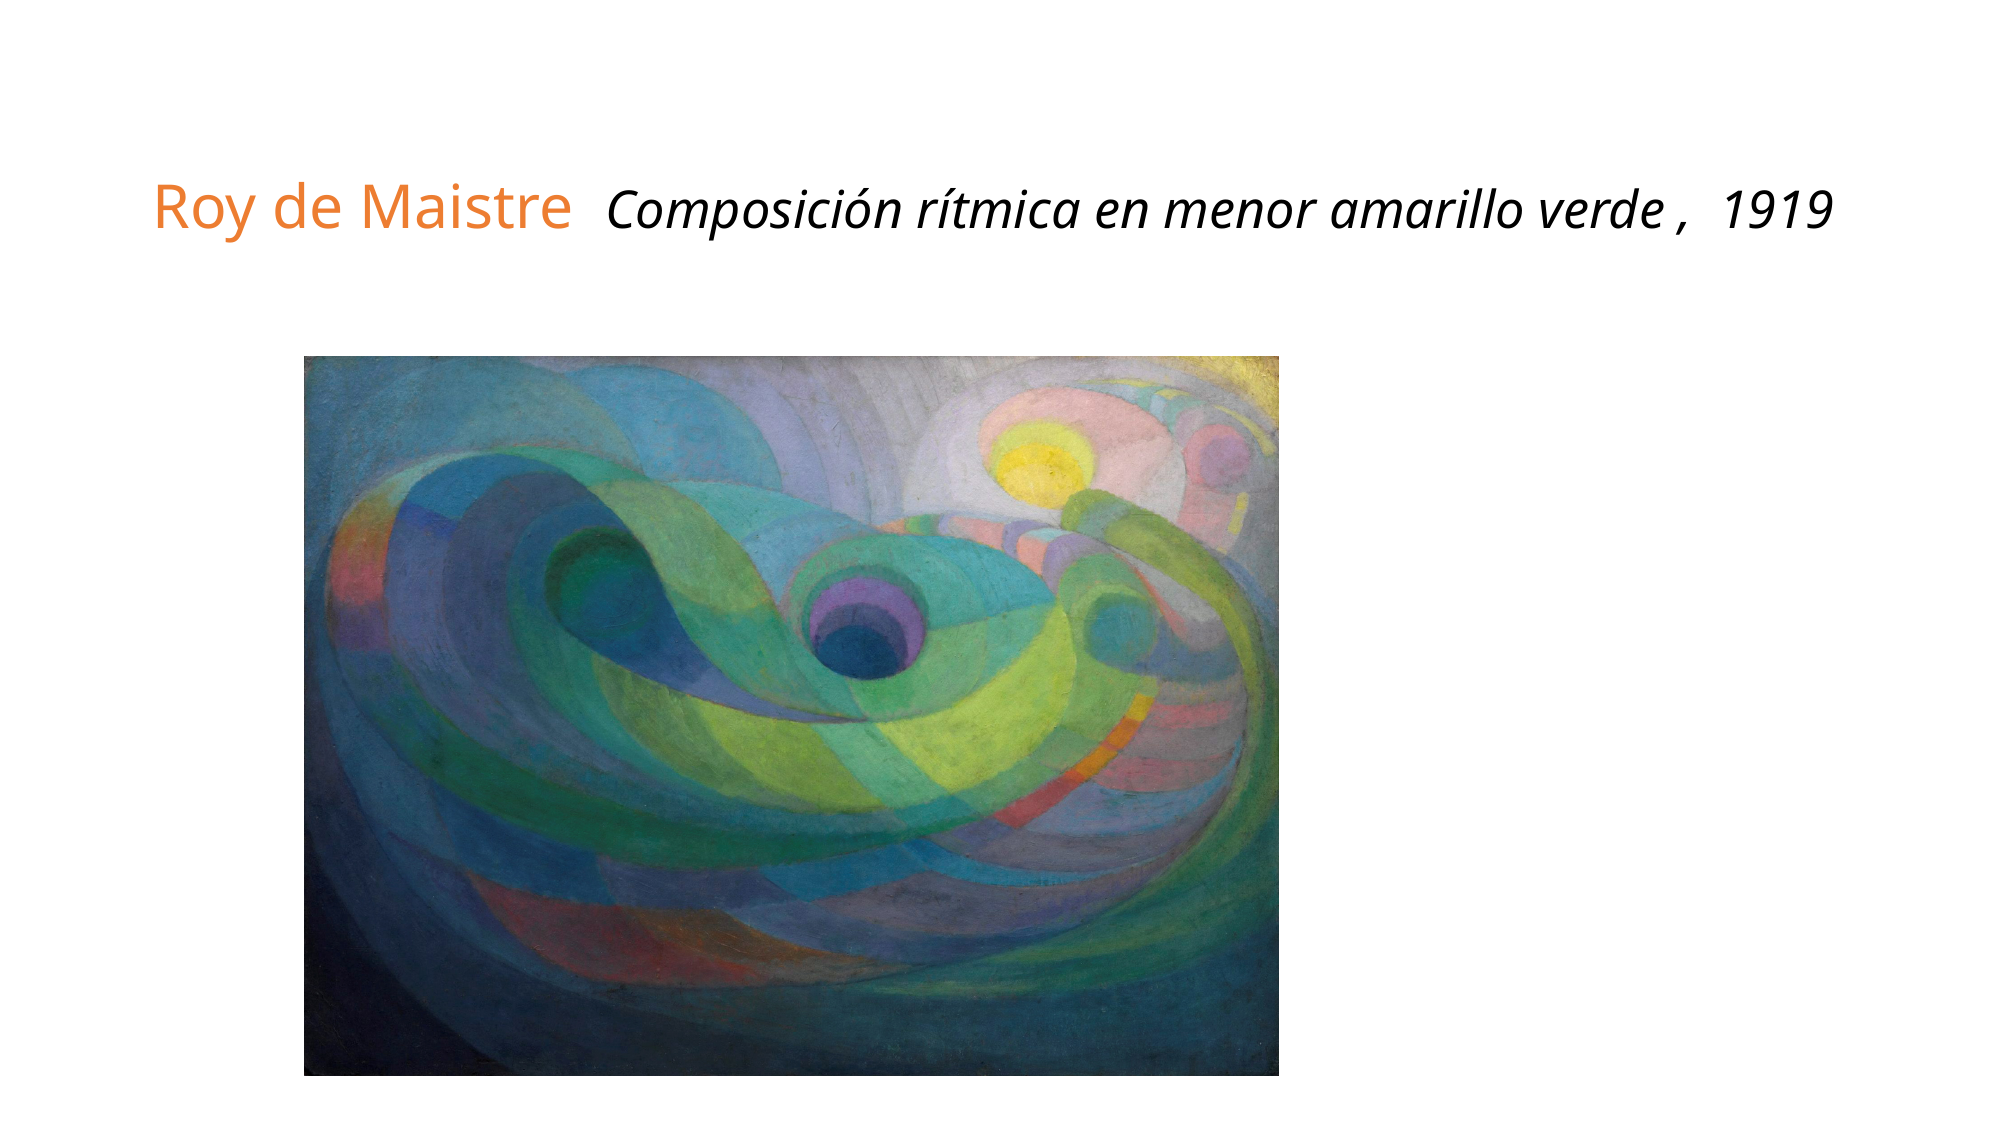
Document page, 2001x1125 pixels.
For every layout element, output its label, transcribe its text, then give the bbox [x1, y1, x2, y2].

picture [304, 356, 1396, 1077]
title Roy de Maistre Composición rítmica en menor amarillo verde , 1919 [137, 59, 1863, 278]
